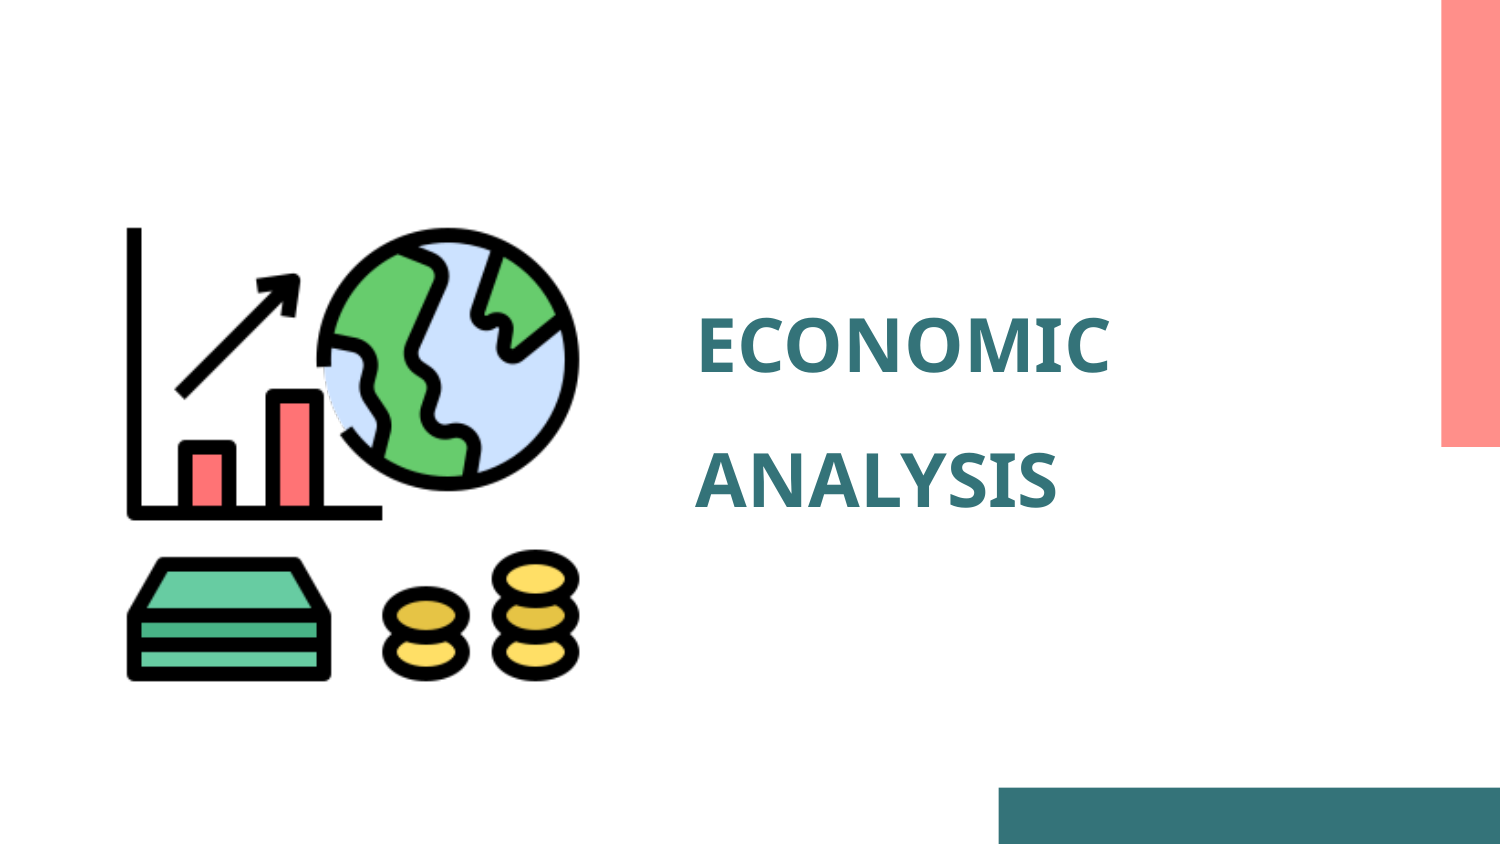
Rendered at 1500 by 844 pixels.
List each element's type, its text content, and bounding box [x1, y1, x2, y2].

picture [119, 221, 588, 689]
title ECONOMIC ANALYSIS [680, 41, 1380, 734]
